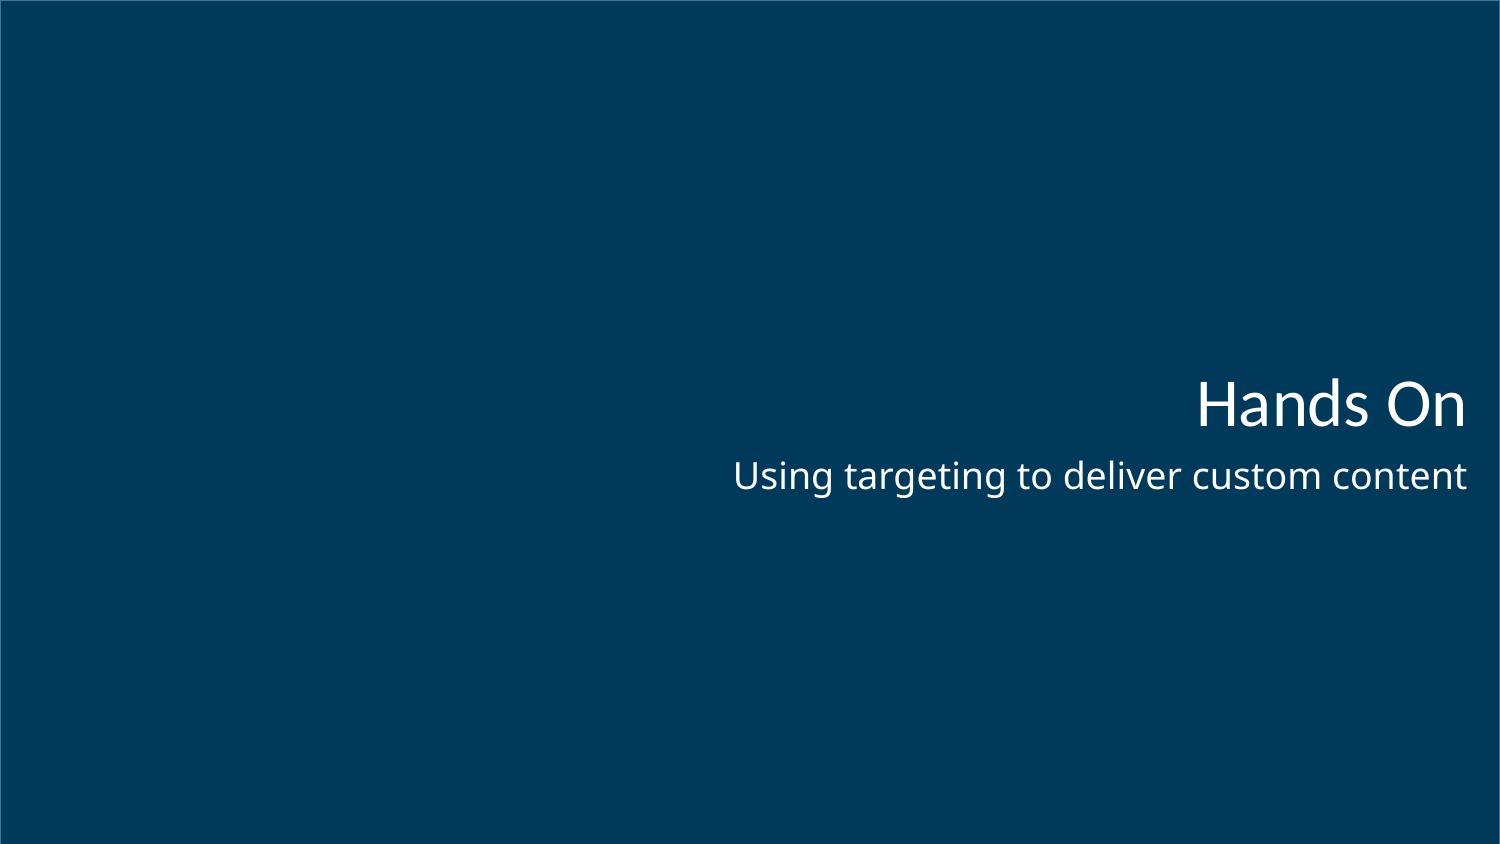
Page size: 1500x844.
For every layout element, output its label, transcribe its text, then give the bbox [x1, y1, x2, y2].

title Hands On [358, 311, 1483, 449]
subtitle Using targeting to deliver custom content [358, 449, 1483, 506]
